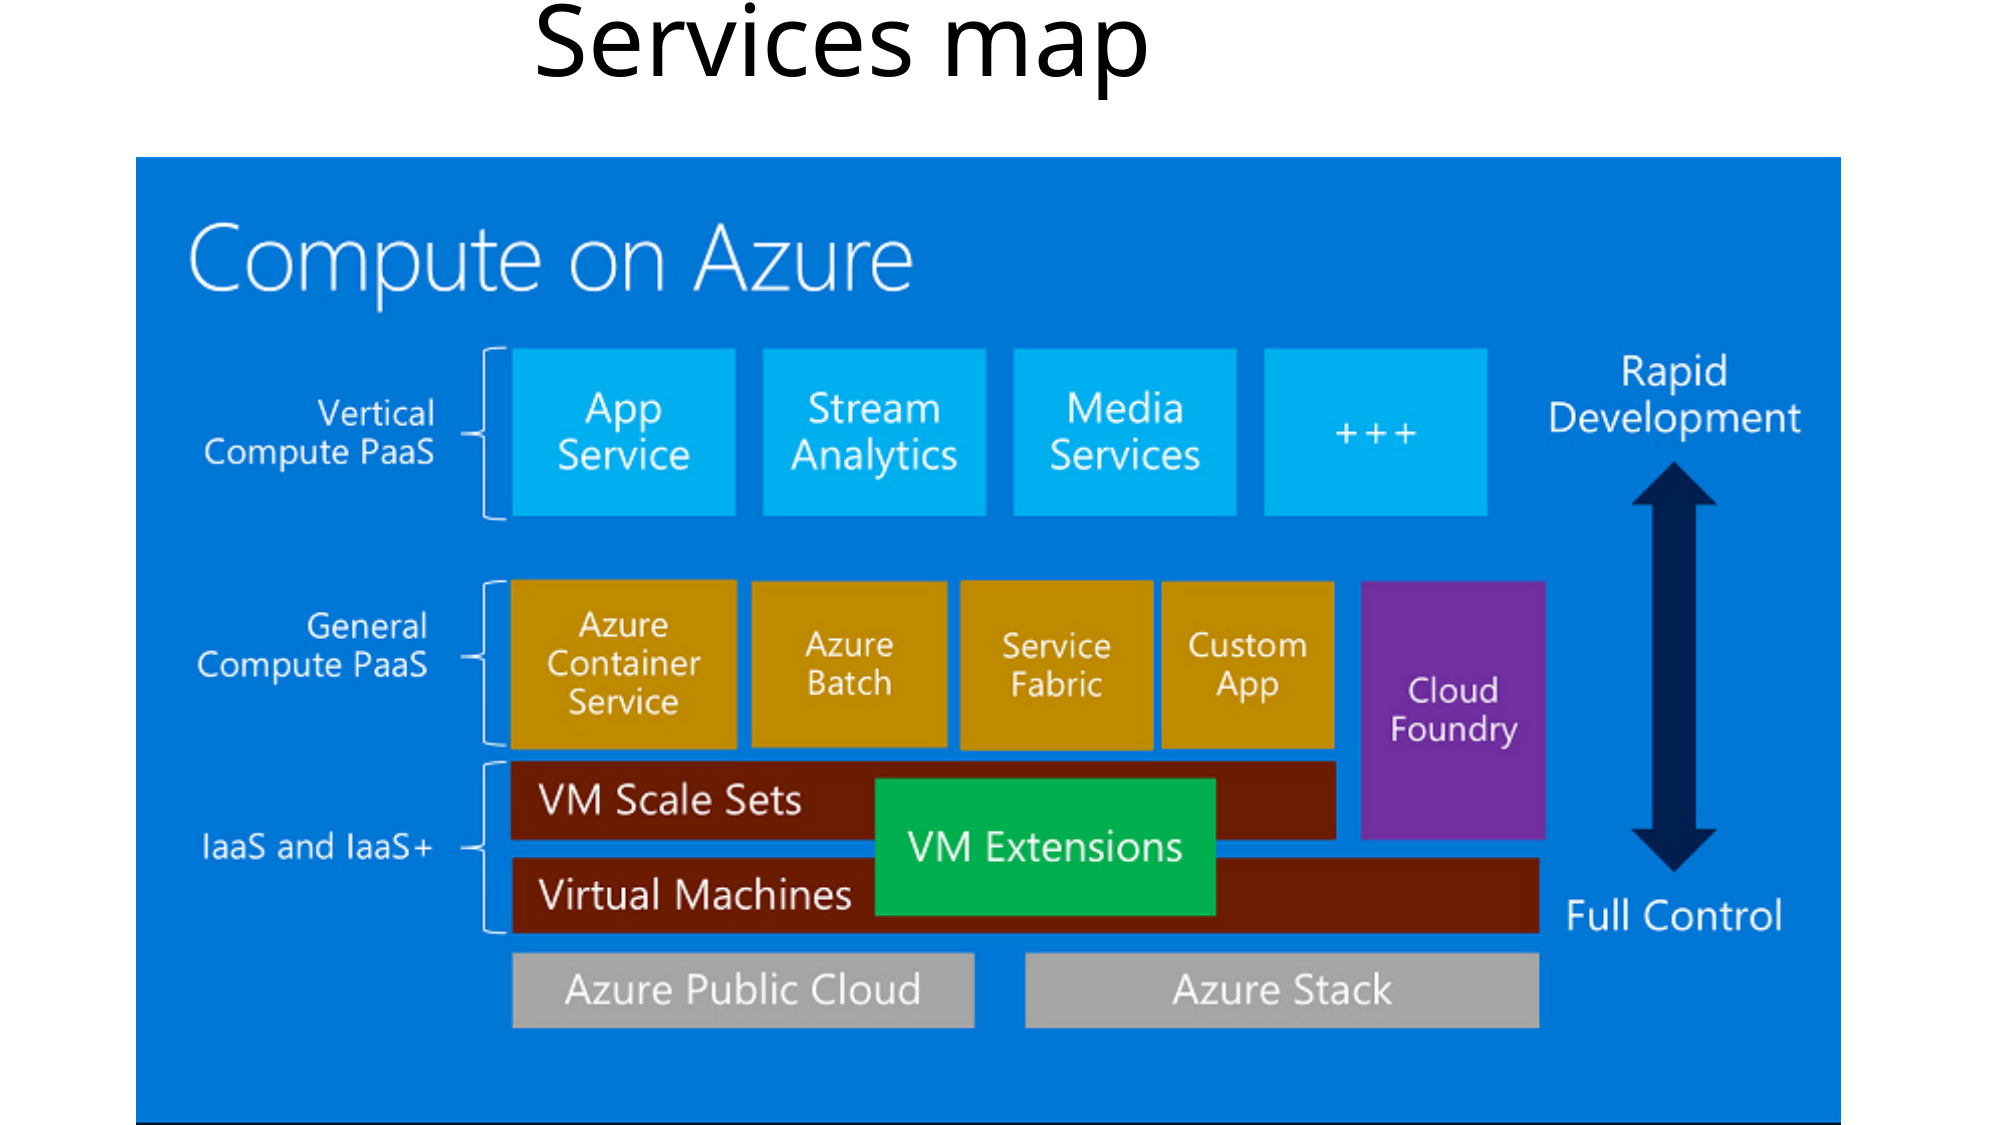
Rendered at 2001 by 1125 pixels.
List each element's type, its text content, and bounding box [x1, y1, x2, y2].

picture [136, 157, 1841, 1125]
title Services map [147, 15, 1539, 106]
